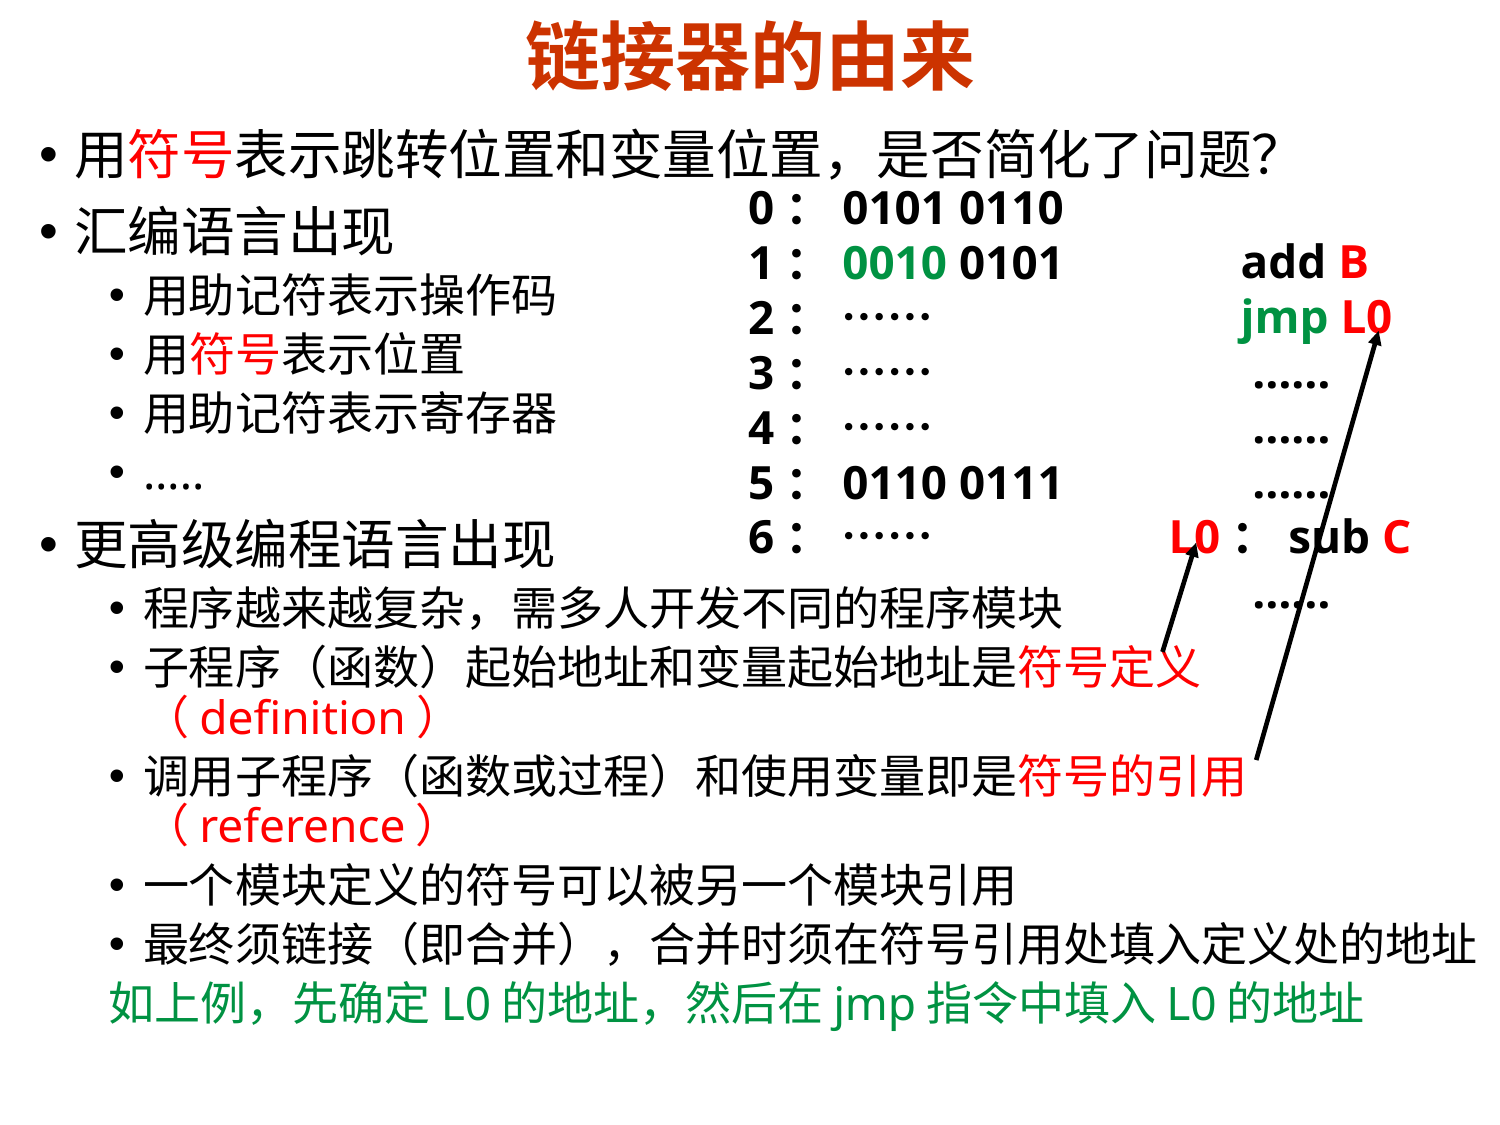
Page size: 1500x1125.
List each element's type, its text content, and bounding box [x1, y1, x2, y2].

text_box [1256, 330, 1382, 761]
text_box [1162, 542, 1199, 652]
list 用符号表示跳转位置和变量位置，是否简化了问题？ 汇编语言出现 用助记符表示操作码 用符号表示位置 用助记符表示寄存器 ….. 更高级编程语言出现 程序越来越复杂，需多人开发不同的程序模块 子程序（函数）起始地址和变量起始地址是符号定义（definition） 调用子程序（函数或过程）和使用变量即是符号的引用（reference） 一个模块定义的符号可以被另一个模块引用 最终须链接（即合并），合并时须在符号引用处填入定义处的地址 如上例，先确定L0的地址，然后在jmp指令中填入L0的地址 [24, 120, 1496, 1082]
text_box 0：0101 0110 1：0010 0101 2： …… 3： …… 4： …… 5：0110 0111 6： …… [733, 170, 1132, 736]
text_box 链接器的由来 [74, 20, 1426, 90]
text_box add B jmp L0 …… …… …… L0：sub C …… [1153, 224, 1462, 625]
